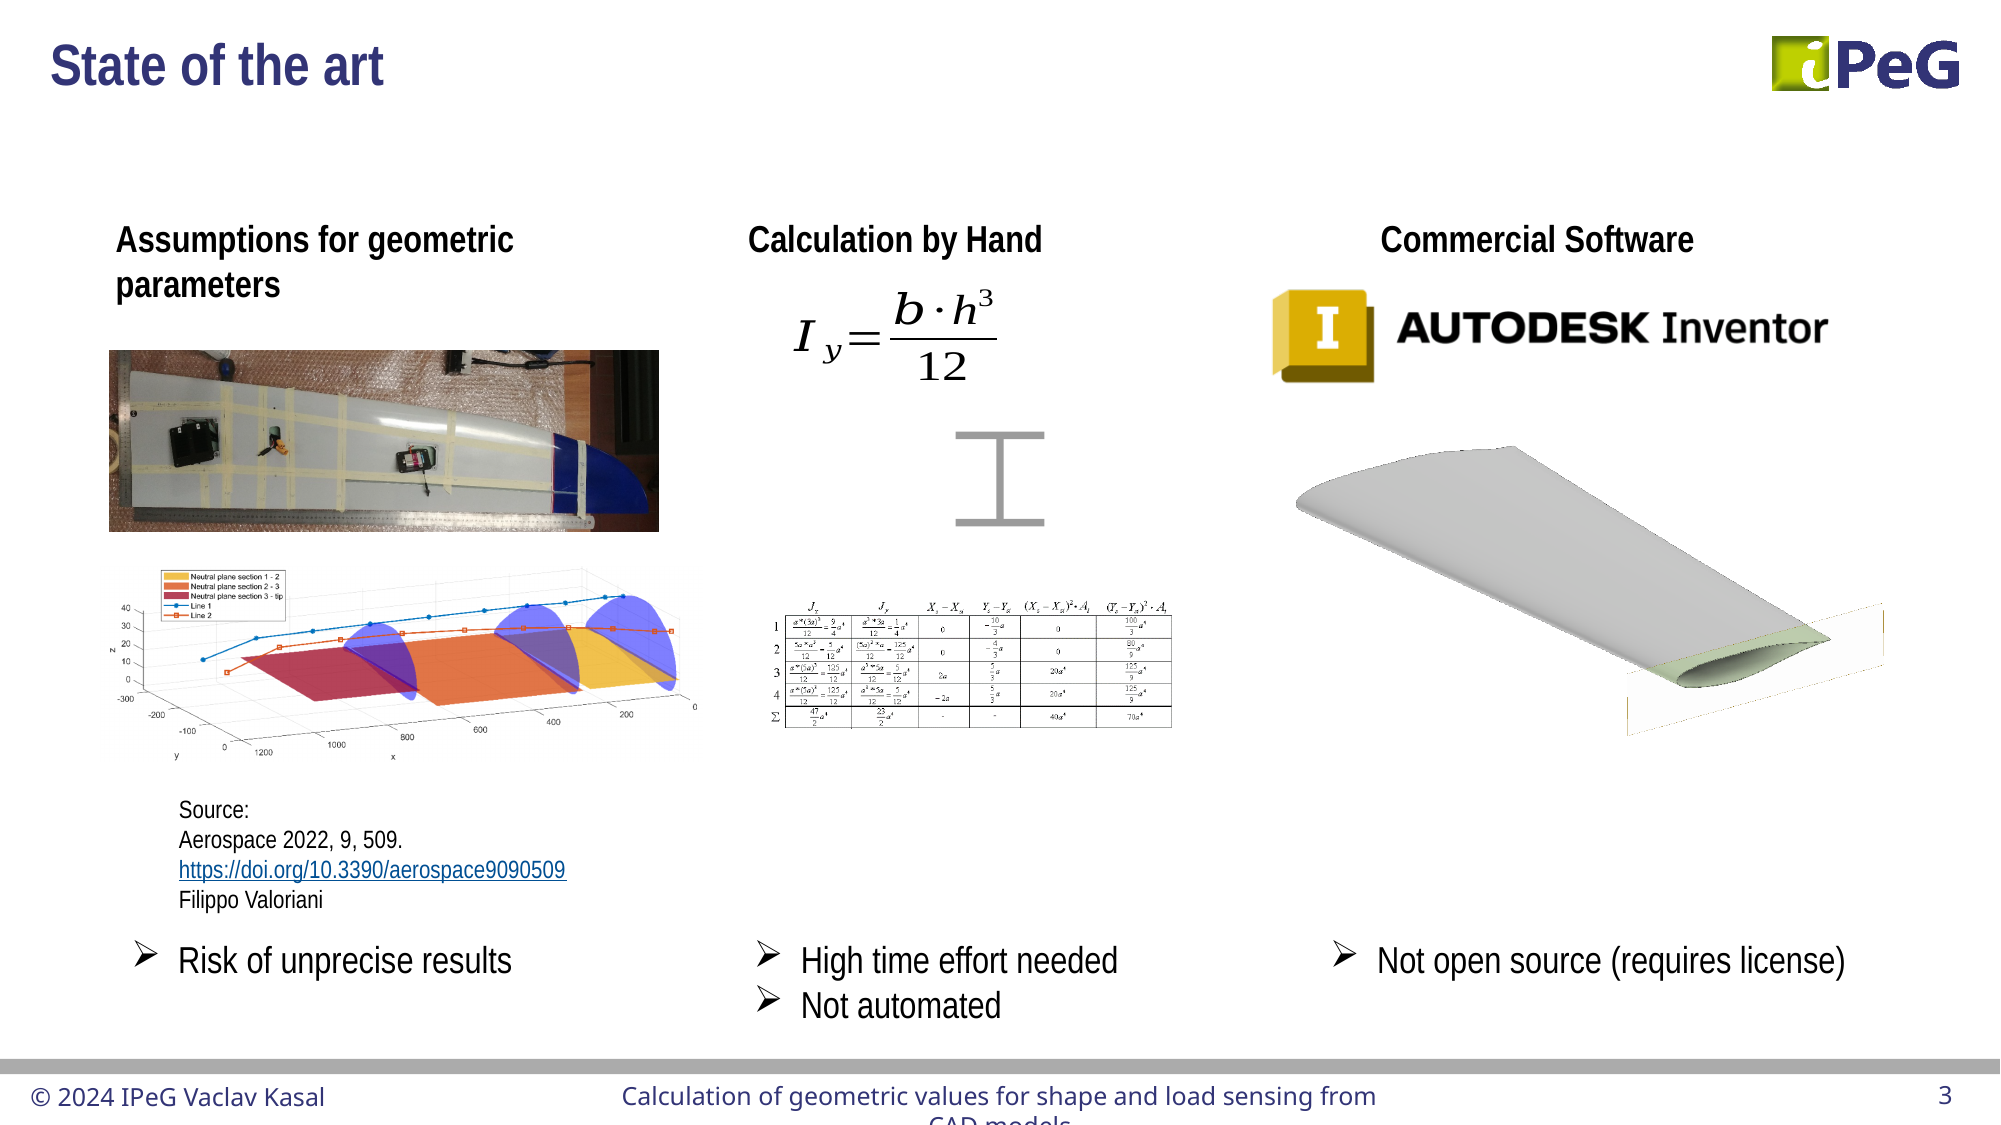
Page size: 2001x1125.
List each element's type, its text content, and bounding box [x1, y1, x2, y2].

list Commercial Software [1365, 208, 1933, 259]
text_box High time effort needed Not automated [739, 928, 1134, 1034]
picture [1772, 36, 1959, 91]
picture [1168, 259, 1933, 412]
list Commercial Software [1365, 412, 1933, 1035]
list Assumptions for geometric parameters [100, 208, 668, 566]
picture [100, 566, 703, 762]
text_box Not open source (requires license) [1315, 928, 1861, 989]
picture [767, 592, 1182, 734]
list Assumptions for geometric parameters [100, 762, 668, 1035]
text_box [955, 431, 1045, 527]
picture [1286, 434, 1891, 743]
text_box Source: Aerospace 2022, 9, 509. https://doi.org/10.3390/aerospace9090509 Filippo Valoriani [164, 786, 582, 921]
list Calculation by Hand [733, 208, 1301, 1035]
picture [109, 350, 659, 532]
title State of the art [35, 28, 1630, 174]
text_box Risk of unprecise results [116, 928, 528, 989]
